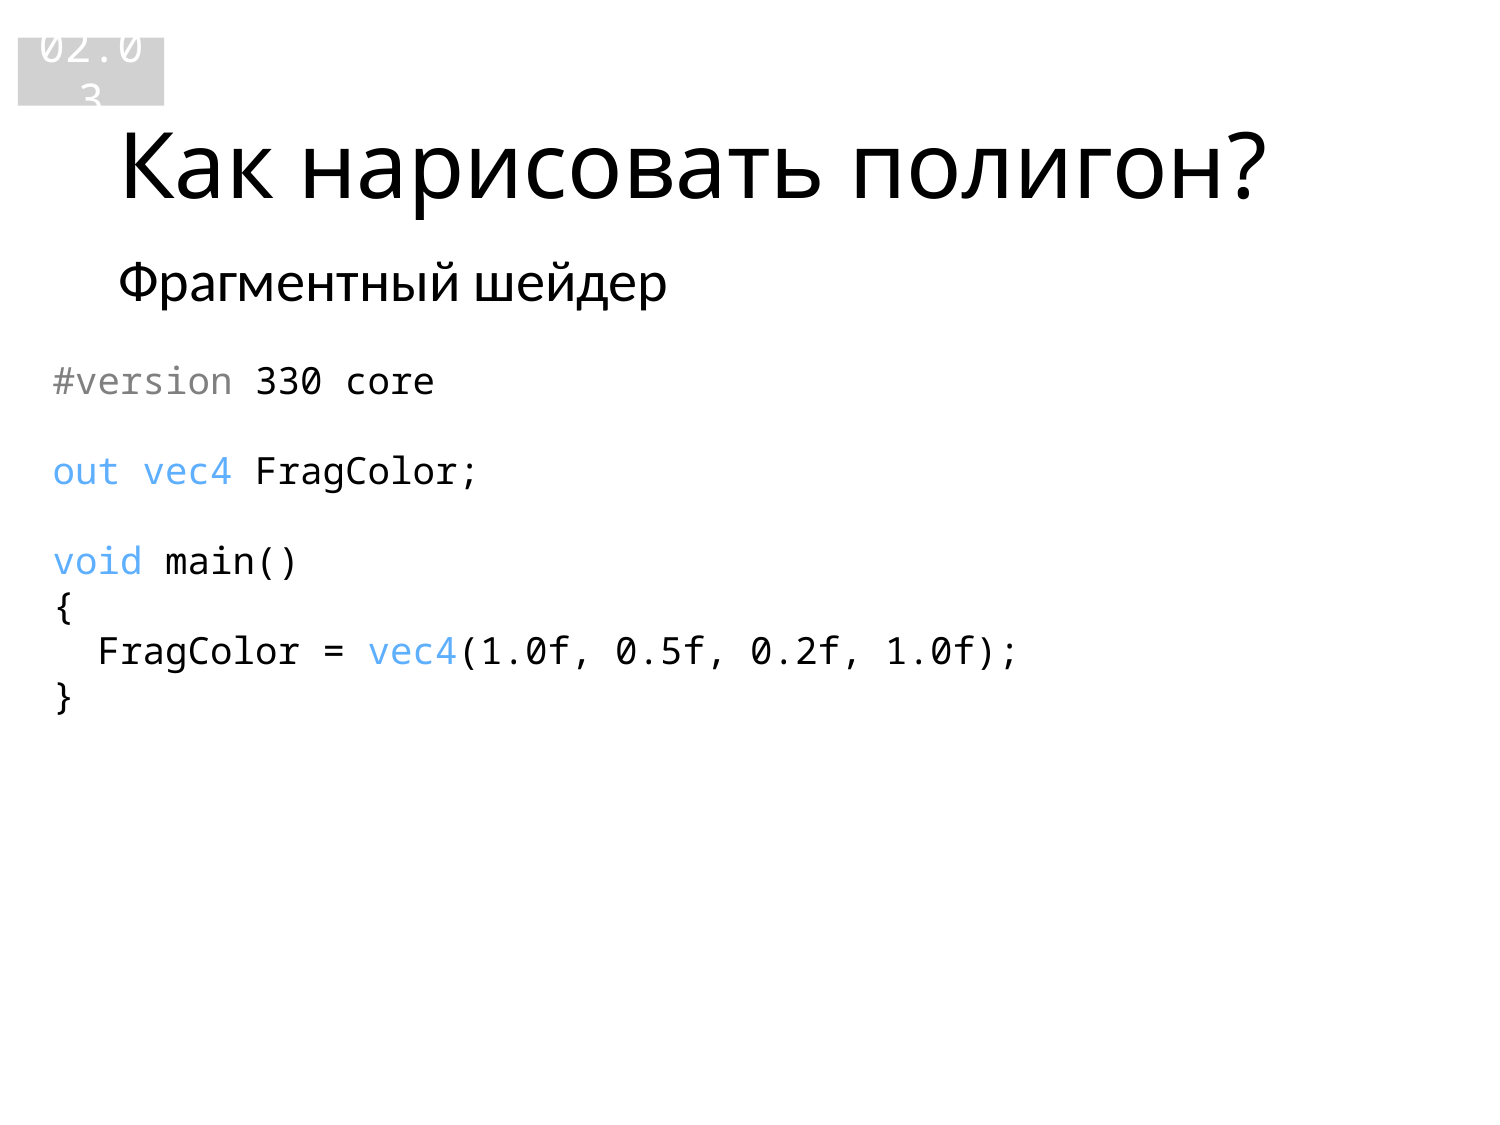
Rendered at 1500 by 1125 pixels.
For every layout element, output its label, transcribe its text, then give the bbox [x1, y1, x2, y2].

text_box Фрагментный шейдер [103, 243, 1397, 349]
text_box 02.03 [17, 37, 165, 106]
list #version 330 core out vec4 FragColor; void main() { FragColor = vec4(1.0f, 0.5f, 0.2f, 1.0f); } [37, 349, 1500, 865]
title Как нарисовать полигон? [103, 59, 1397, 243]
